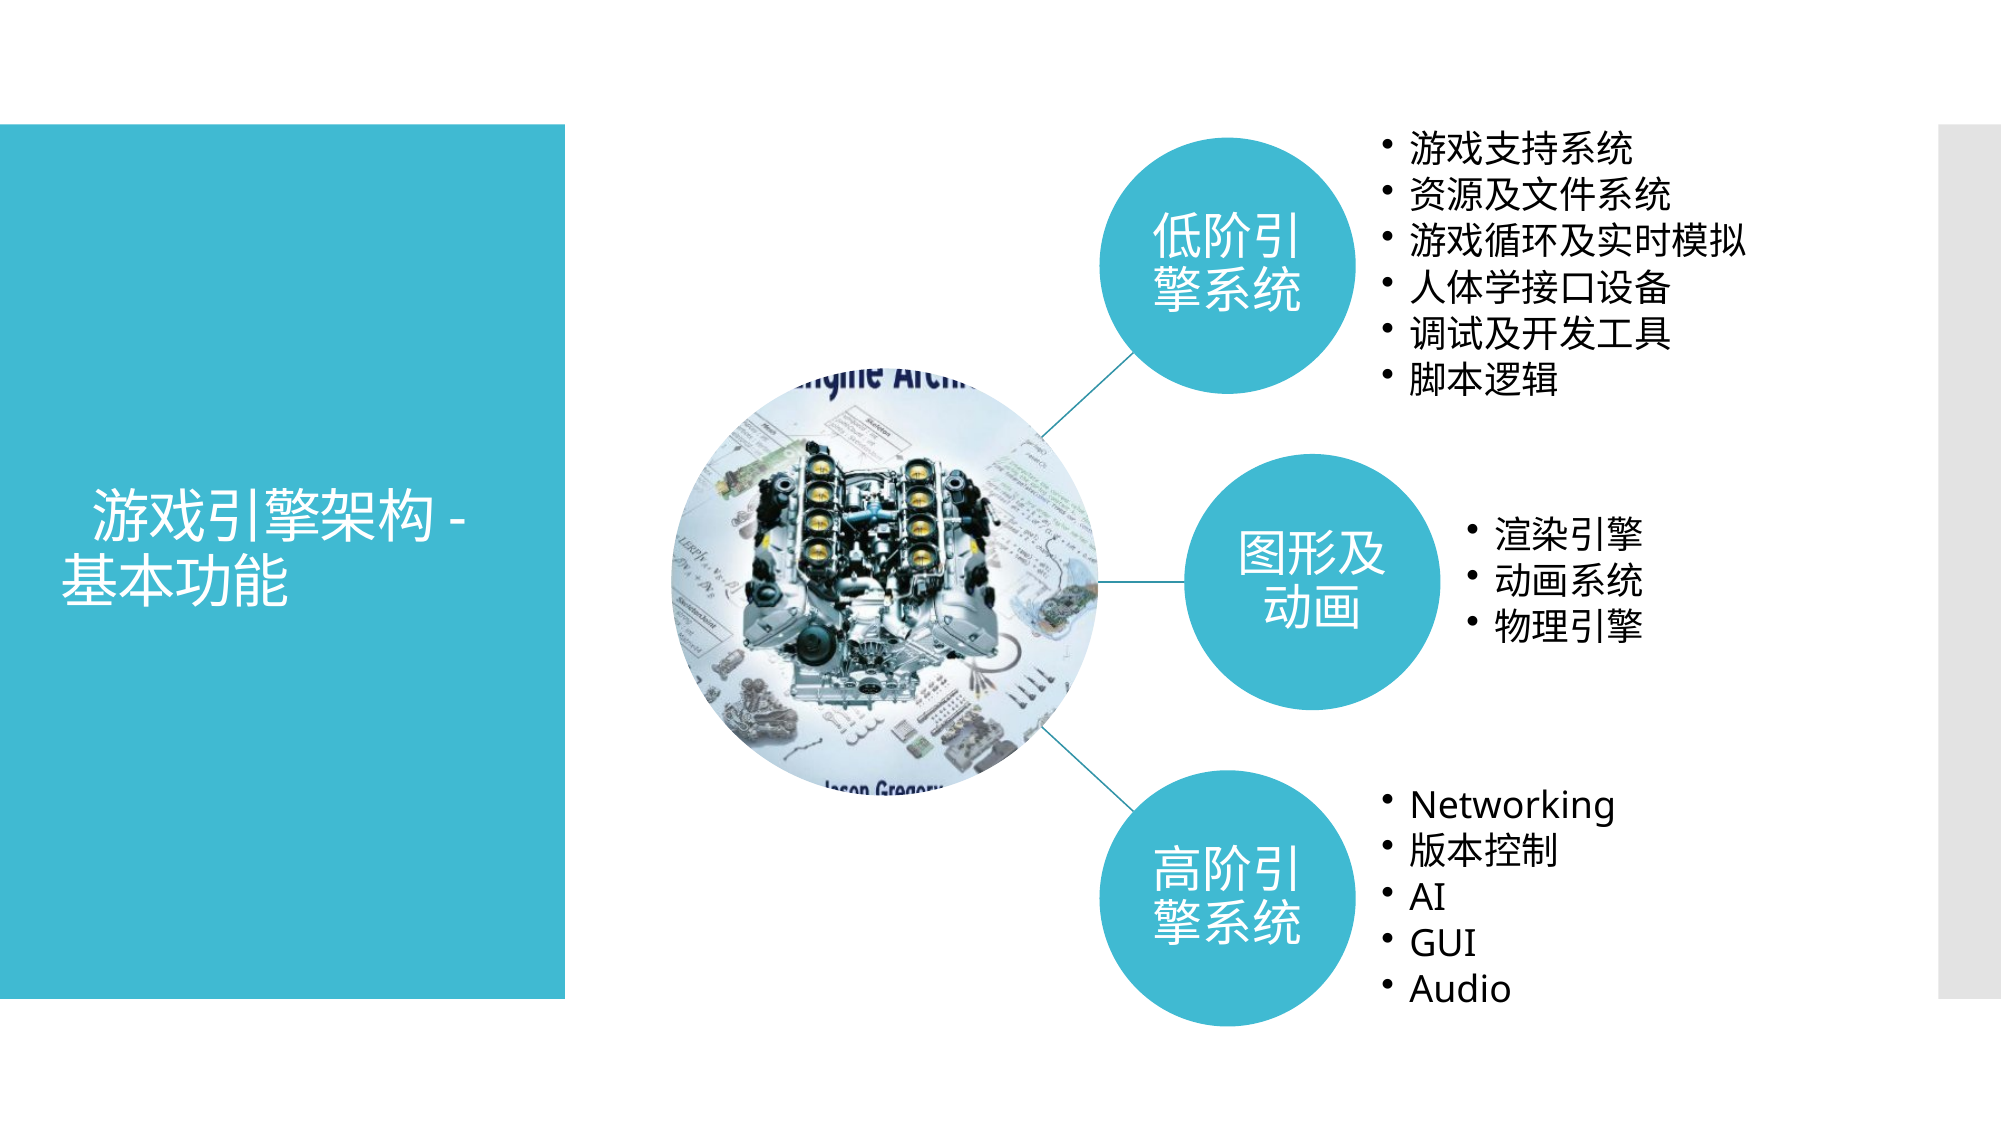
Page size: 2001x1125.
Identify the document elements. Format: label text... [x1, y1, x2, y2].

text_box 游戏引擎架构- 基本功能 [45, 306, 542, 789]
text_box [593, 137, 1928, 1027]
